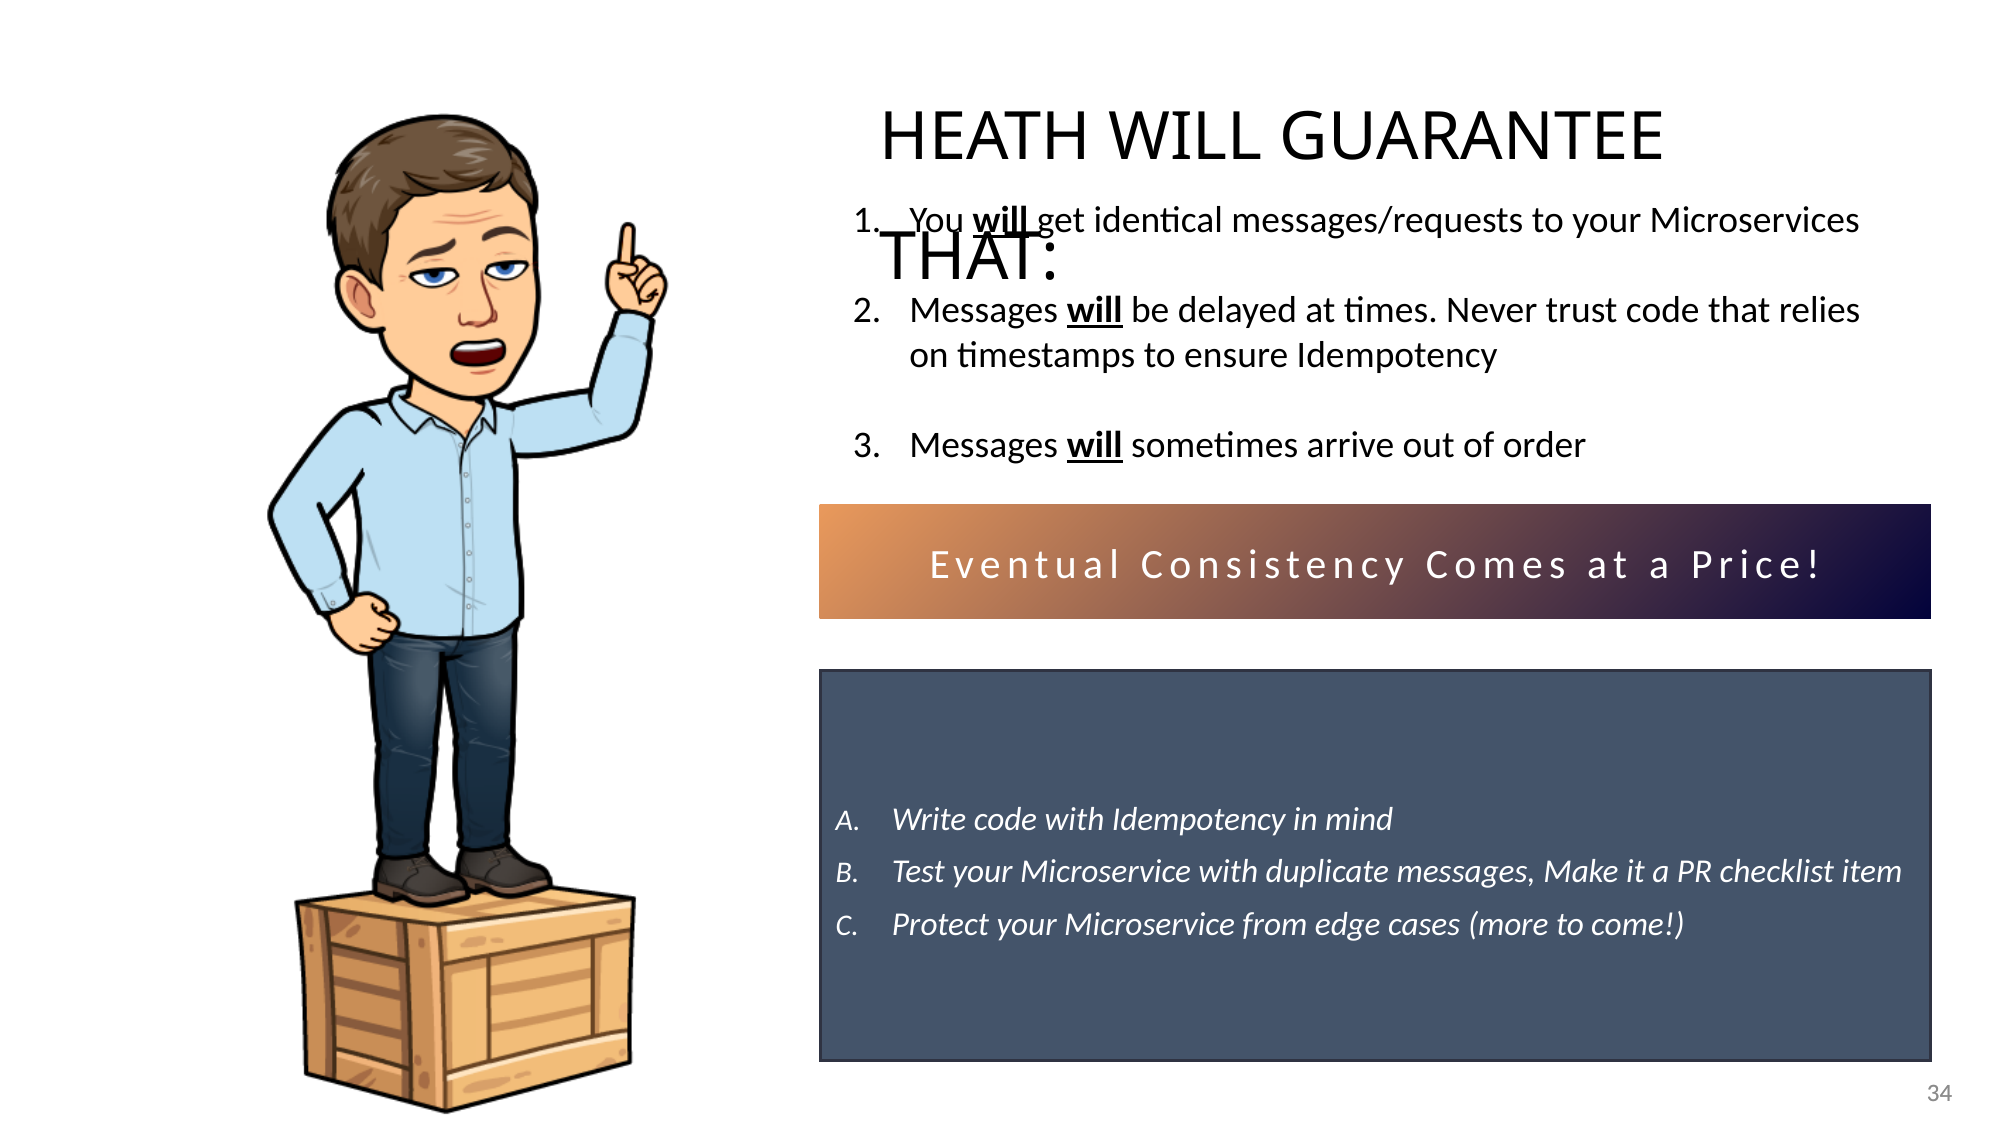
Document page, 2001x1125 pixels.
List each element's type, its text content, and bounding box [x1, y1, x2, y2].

title Heath will guarantee that: [889, 45, 1833, 159]
text_box You will get identical messages/requests to your Microservices Messages will be delayed at times. Never trust code that relies on timestamps to ensure Idempotency Messages will sometimes arrive out of order [889, 187, 1883, 473]
text_box Write code with Idempotency in mind Test your Microservice with duplicate messages, Make it a PR checklist item Protect your Microservice from edge cases (more to come!) [889, 670, 1932, 1062]
picture [0, 0, 889, 1124]
slide_number 34 [1894, 1061, 1968, 1121]
list Eventual Consistency Comes at a Price! [889, 504, 1931, 619]
